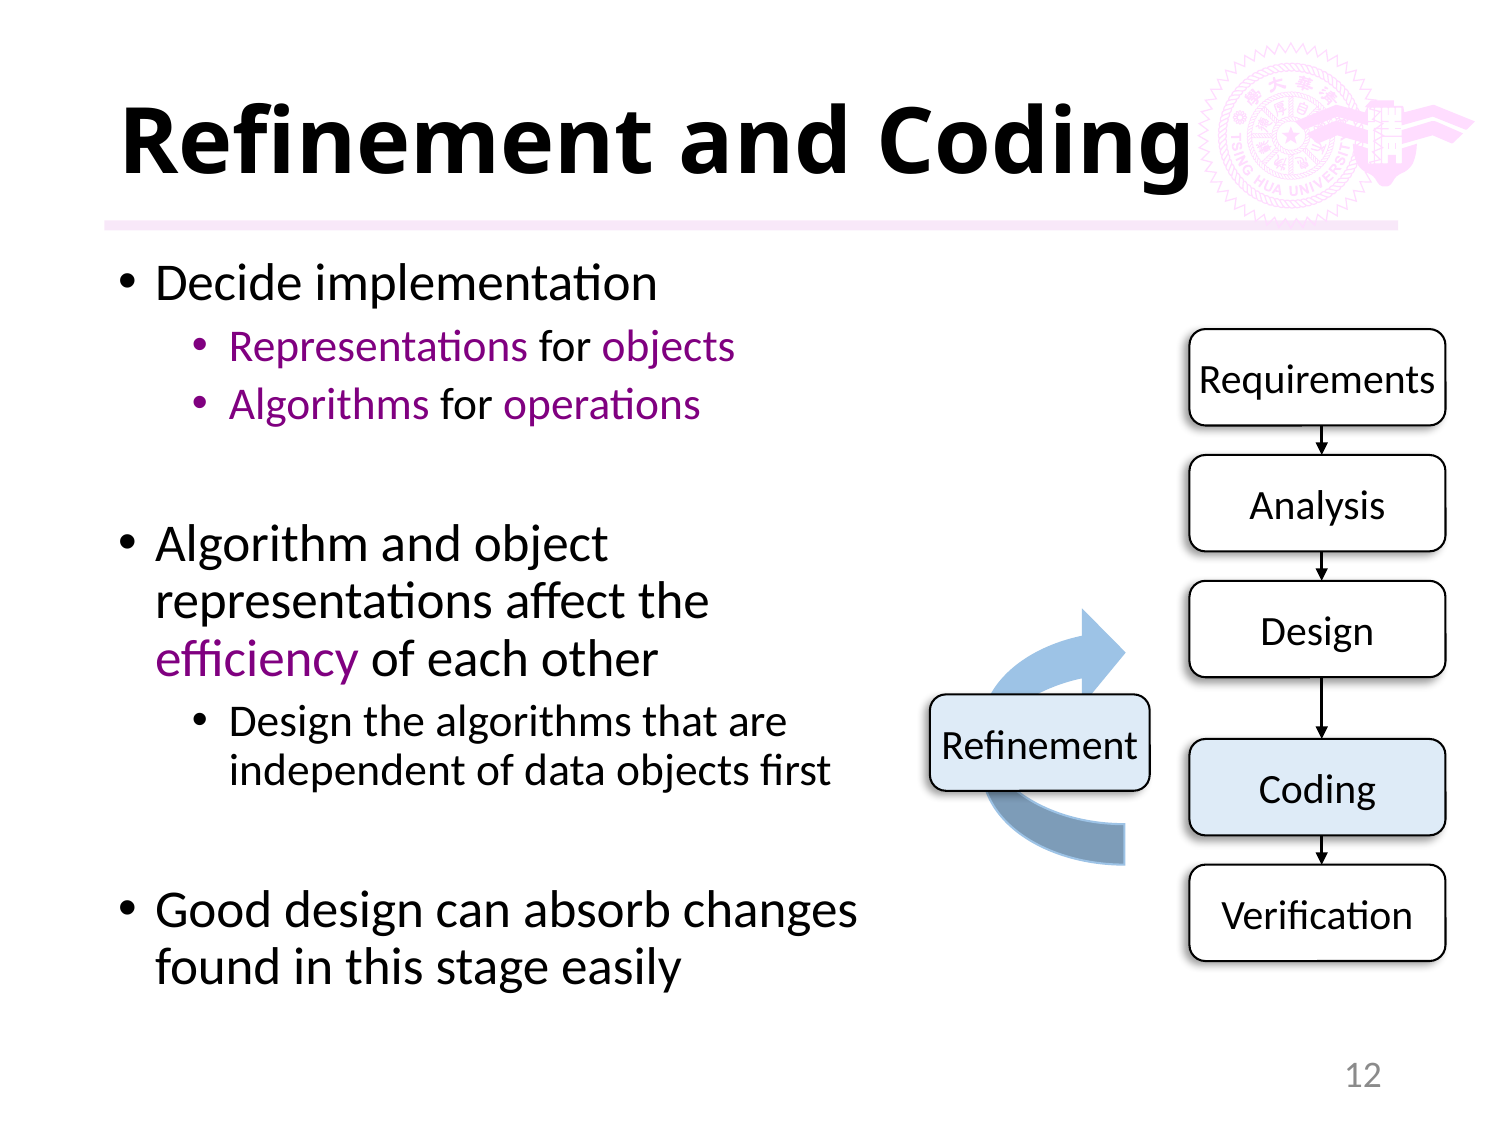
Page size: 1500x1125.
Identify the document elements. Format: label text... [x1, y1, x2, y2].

list Decide implementation Representations for objects Algorithms for operations Algorithm and object representations affect the efficiency of each other Design the algorithms that are independent of data objects first Good design can absorb changes found in this stage easily [103, 247, 905, 1014]
text_box Verification [1188, 863, 1447, 963]
text_box Design [1188, 579, 1447, 679]
text_box Refinement [928, 693, 1151, 792]
text_box [989, 801, 1126, 866]
text_box Coding [1188, 737, 1447, 837]
text_box [991, 608, 1126, 692]
slide_number 12 [1059, 1042, 1397, 1103]
title Refinement and Coding [103, 59, 1397, 228]
text_box Requirements [1188, 328, 1447, 427]
text_box Analysis [1188, 453, 1447, 553]
